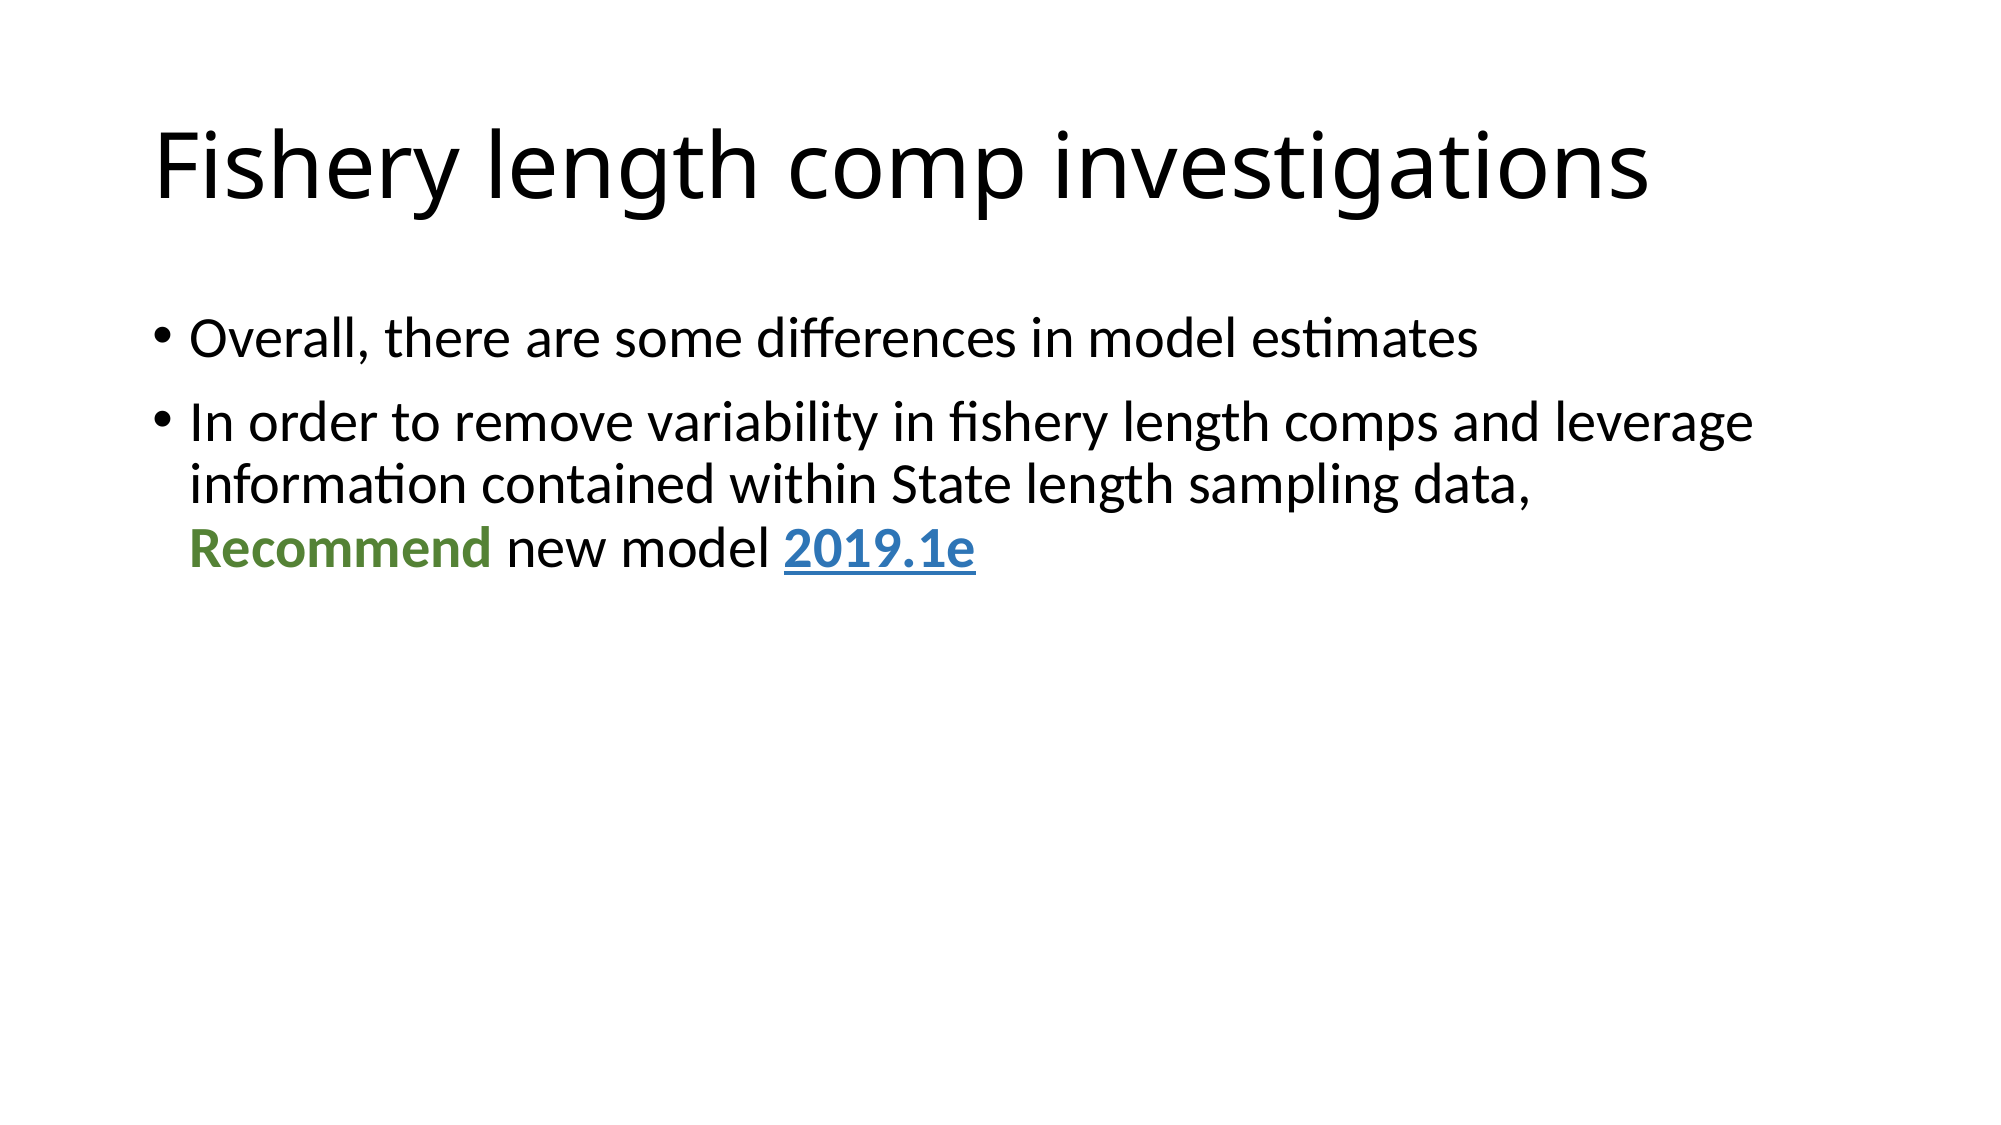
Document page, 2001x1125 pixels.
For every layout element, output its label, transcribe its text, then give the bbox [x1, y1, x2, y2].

list Overall, there are some differences in model estimates In order to remove variability in fishery length comps and leverage information contained within State length sampling data, Recommend new model 2019.1e [137, 299, 1863, 1014]
title Fishery length comp investigations [137, 59, 1863, 278]
